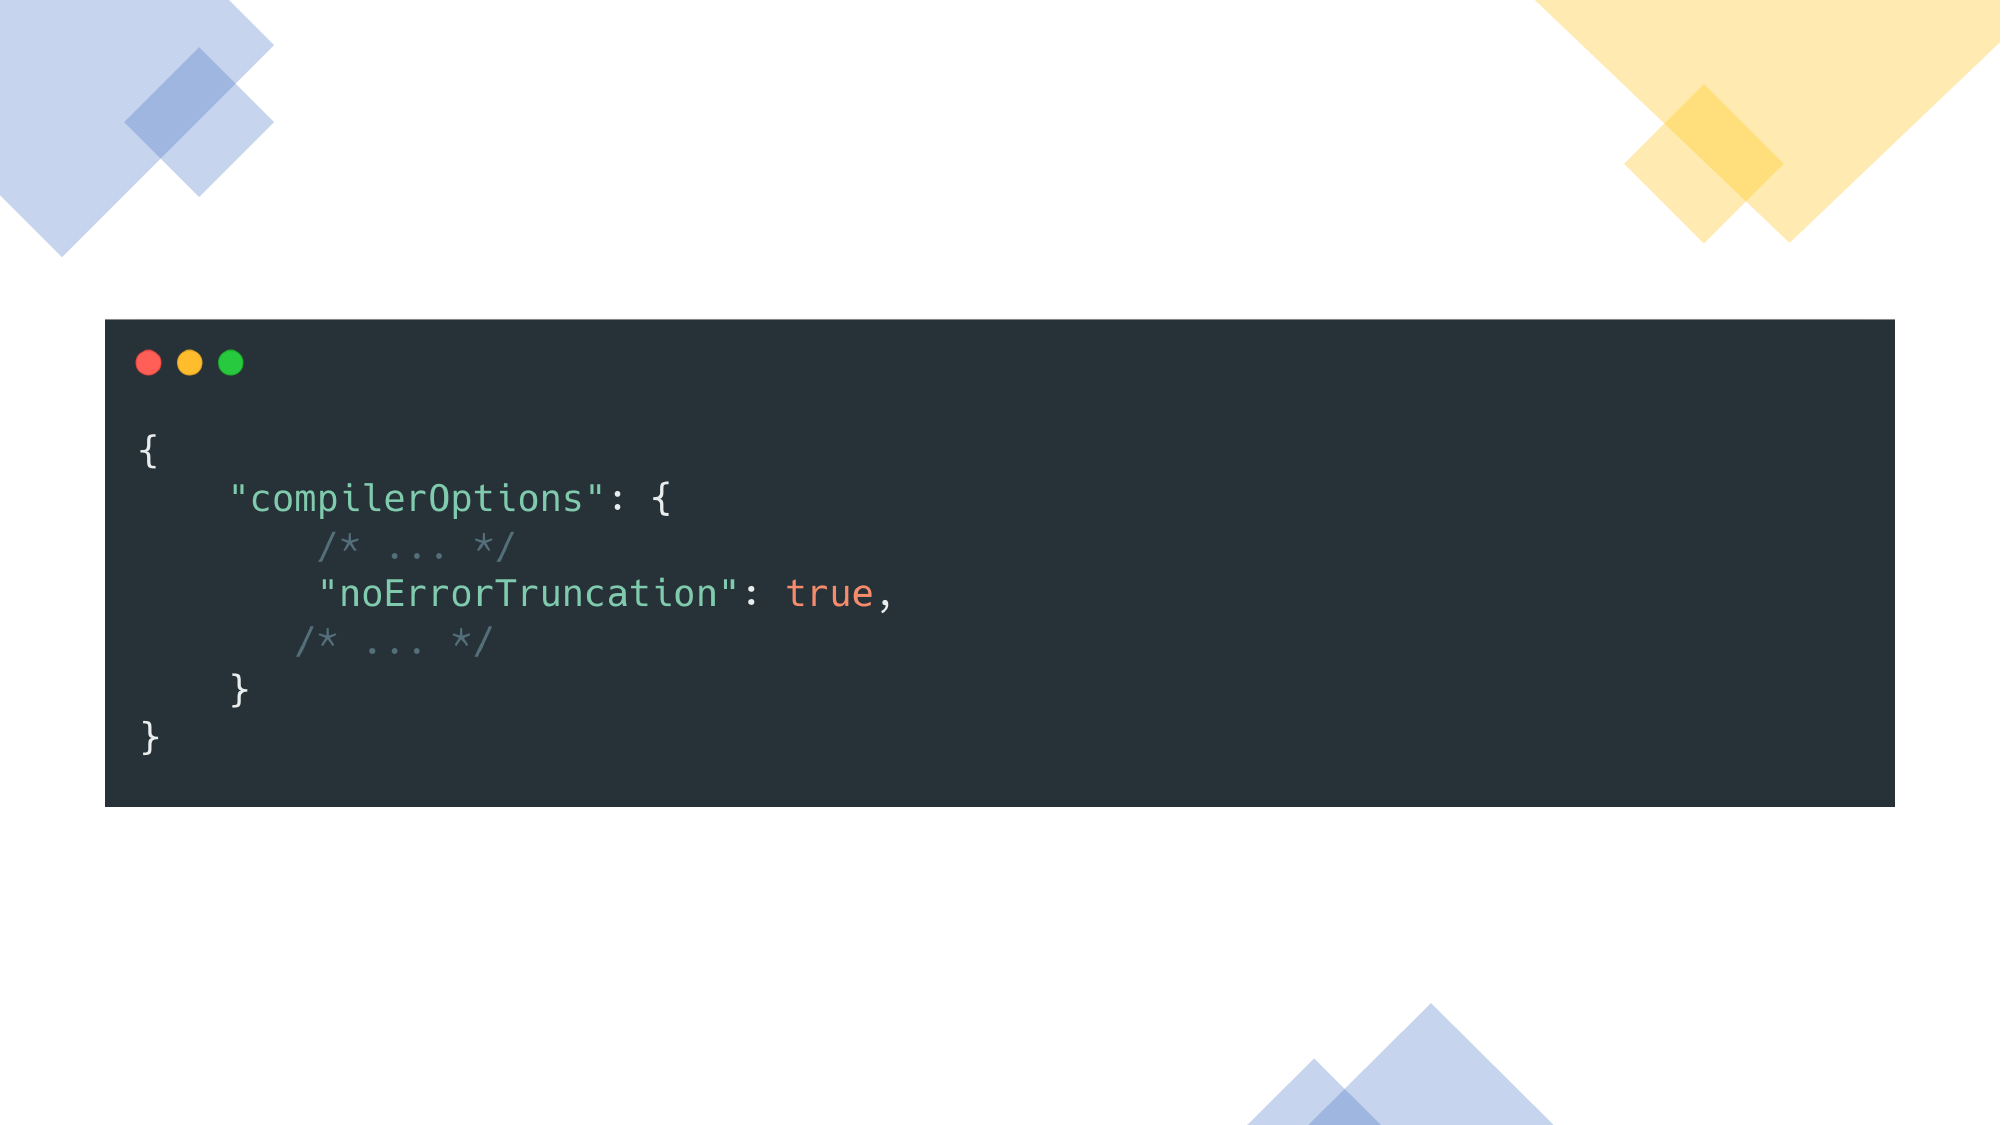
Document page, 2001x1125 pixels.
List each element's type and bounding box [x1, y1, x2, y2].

text_box [1533, 0, 2000, 245]
text_box [1345, 1001, 1556, 1125]
text_box [0, 0, 2000, 1125]
text_box [122, 45, 276, 199]
text_box [1245, 1057, 1383, 1125]
picture [105, 318, 1895, 807]
text_box [0, 0, 276, 259]
text_box [1622, 124, 1746, 245]
